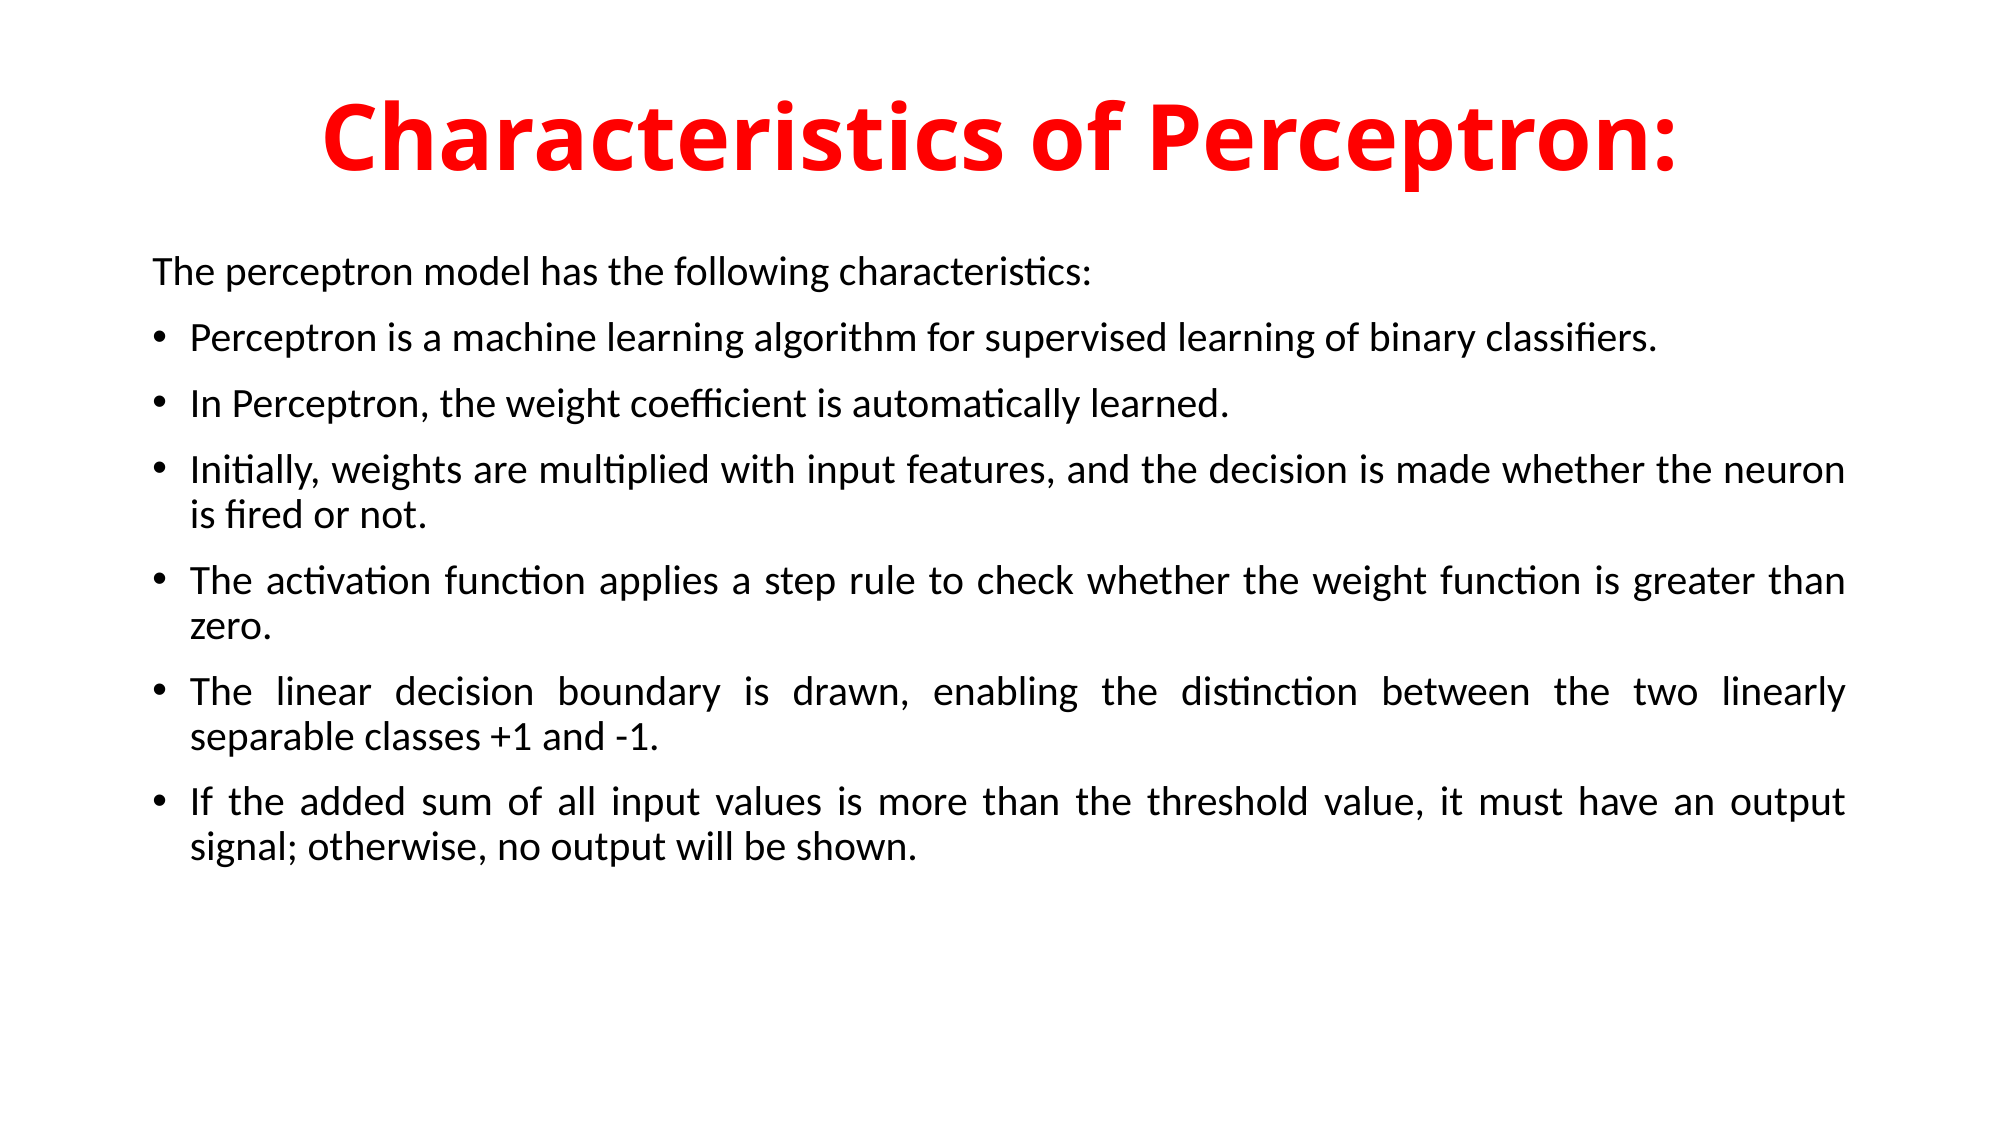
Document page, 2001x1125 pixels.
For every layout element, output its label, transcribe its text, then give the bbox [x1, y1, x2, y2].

list The perceptron model has the following characteristics: Perceptron is a machine learning algorithm for supervised learning of binary classifiers. In Perceptron, the weight coefficient is automatically learned. Initially, weights are multiplied with input features, and the decision is made whether the neuron is fired or not. The activation function applies a step rule to check whether the weight function is greater than zero. The linear decision boundary is drawn, enabling the distinction between the two linearly separable classes +1 and -1. If the added sum of all input values is more than the threshold value, it must have an output signal; otherwise, no output will be shown. [137, 242, 1863, 956]
title Characteristics of Perceptron: [137, 59, 1863, 223]
